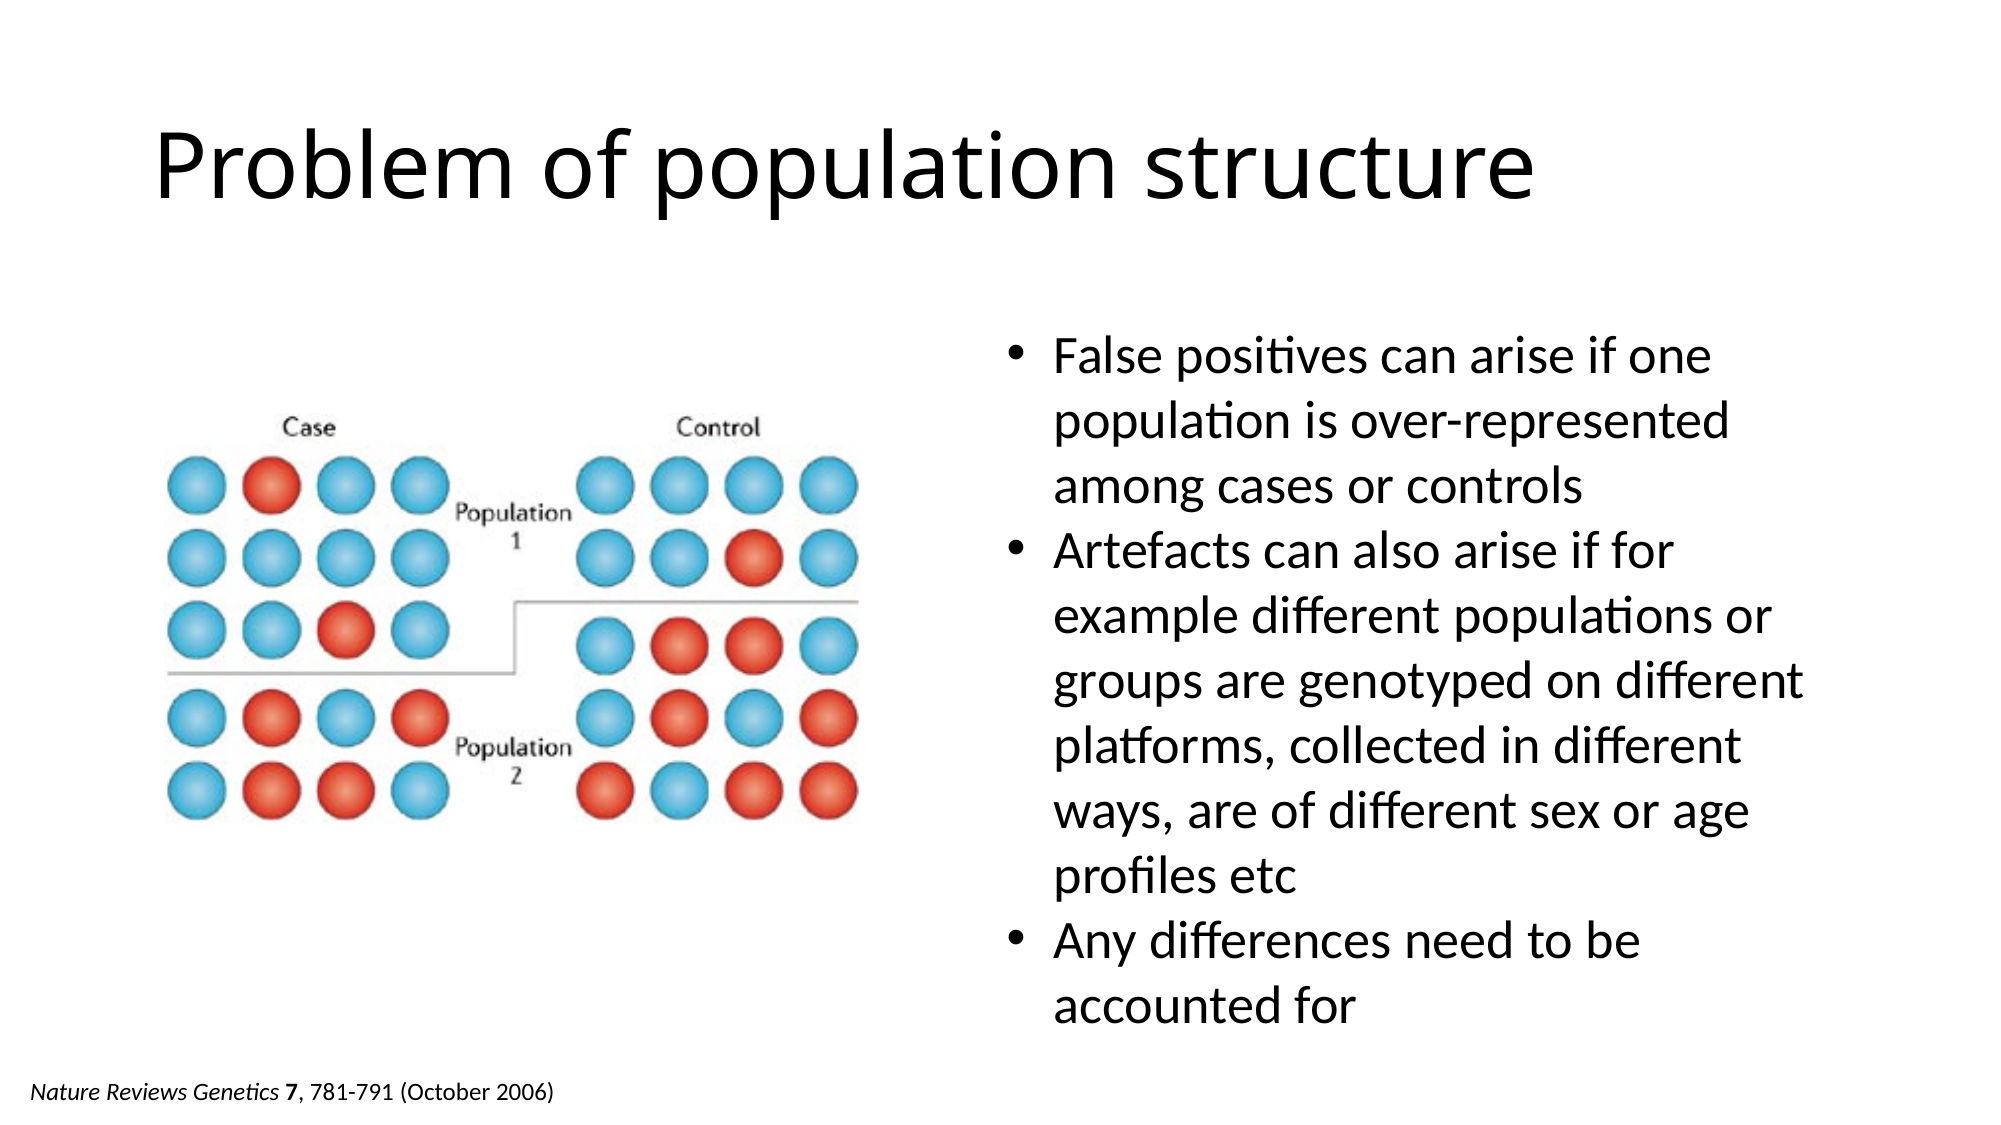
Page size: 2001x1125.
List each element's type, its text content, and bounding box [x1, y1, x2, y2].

title Problem of population structure [137, 59, 1863, 278]
picture [164, 413, 865, 861]
text_box False positives can arise if one population is over-represented among cases or controls Artefacts can also arise if for example different populations or groups are genotyped on different platforms, collected in different ways, are of different sex or age profiles etc Any differences need to be accounted for [991, 312, 1889, 1042]
text_box Nature Reviews Genetics 7, 781-791 (October 2006) [15, 1068, 570, 1113]
